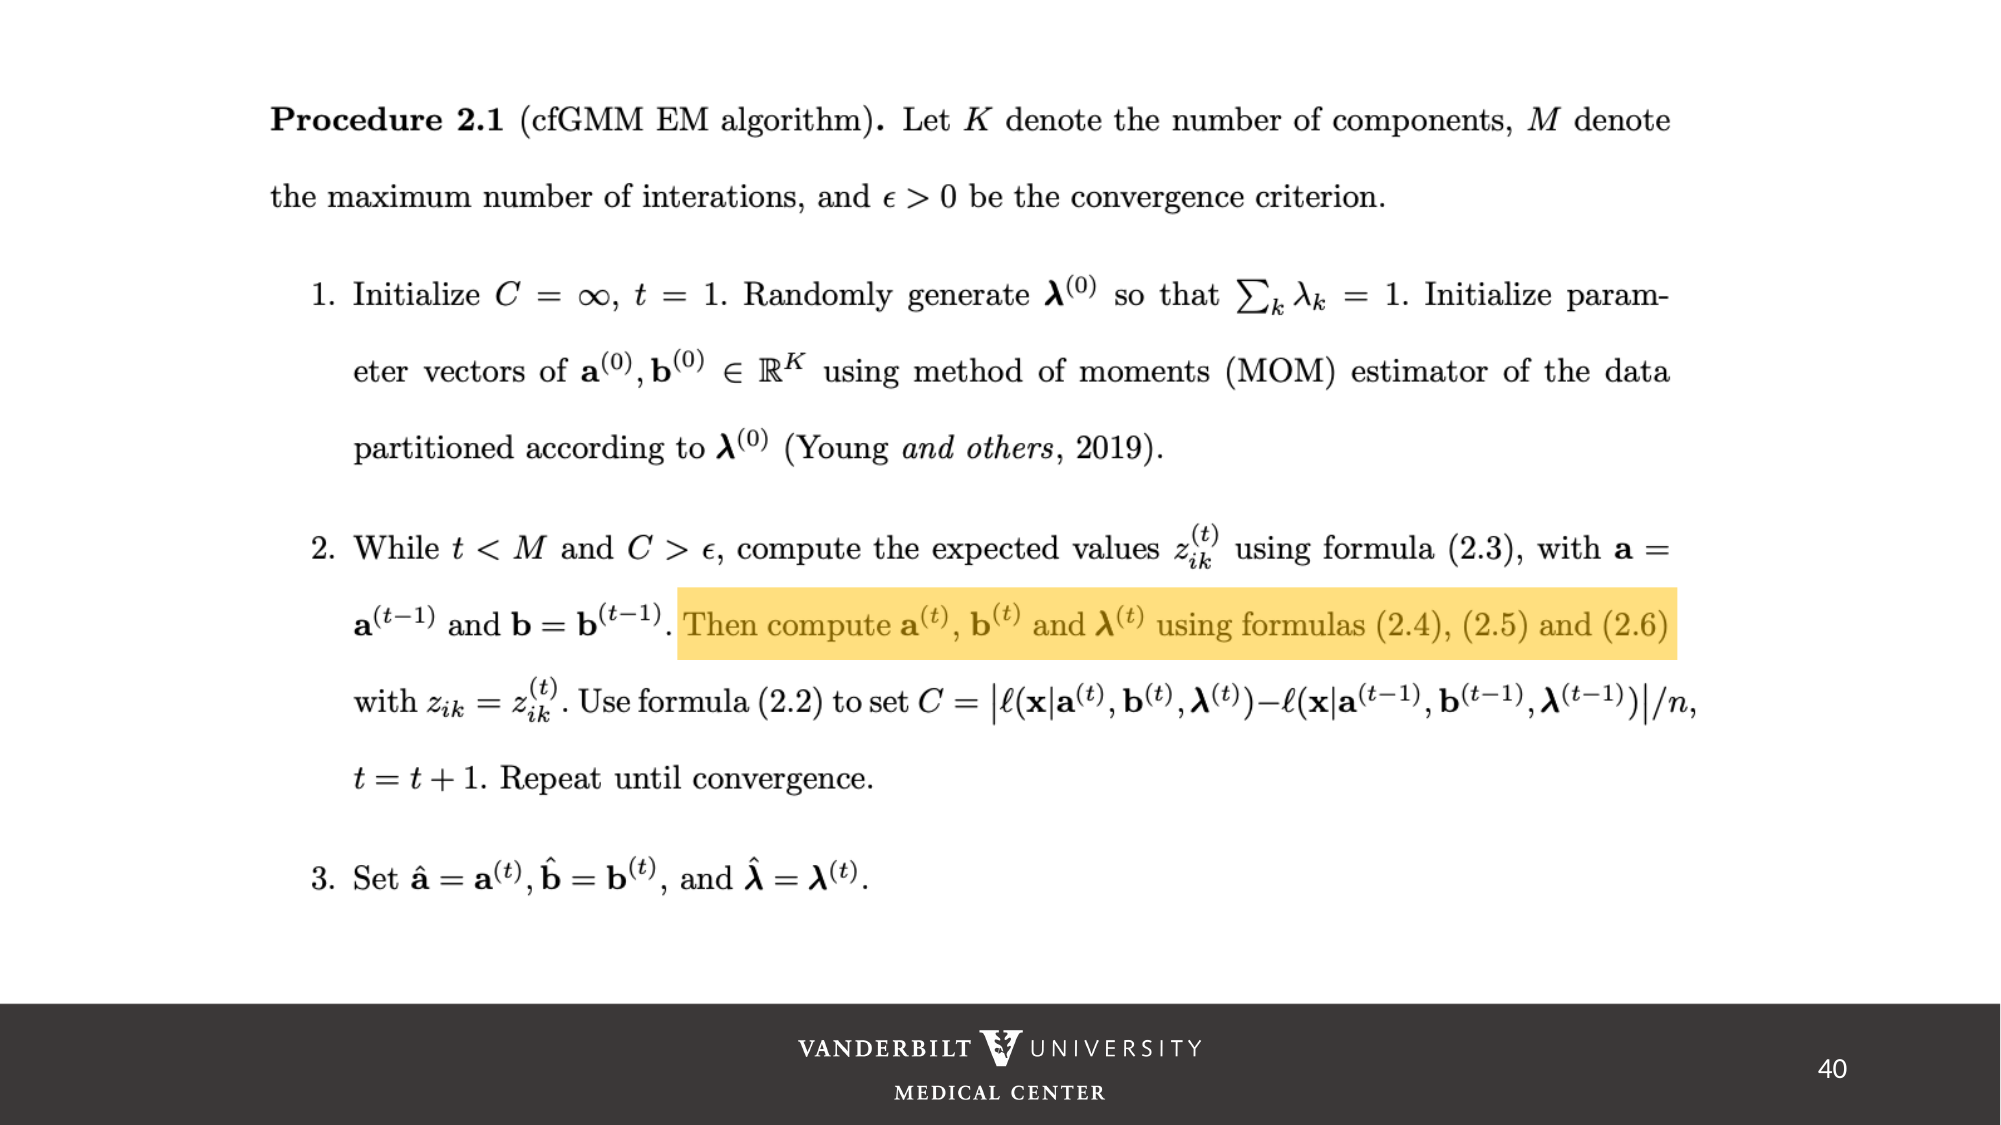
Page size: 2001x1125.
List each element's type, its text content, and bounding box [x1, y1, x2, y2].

picture [762, 994, 1237, 1125]
slide_number 40 [1412, 1037, 1863, 1097]
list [241, 84, 1758, 913]
